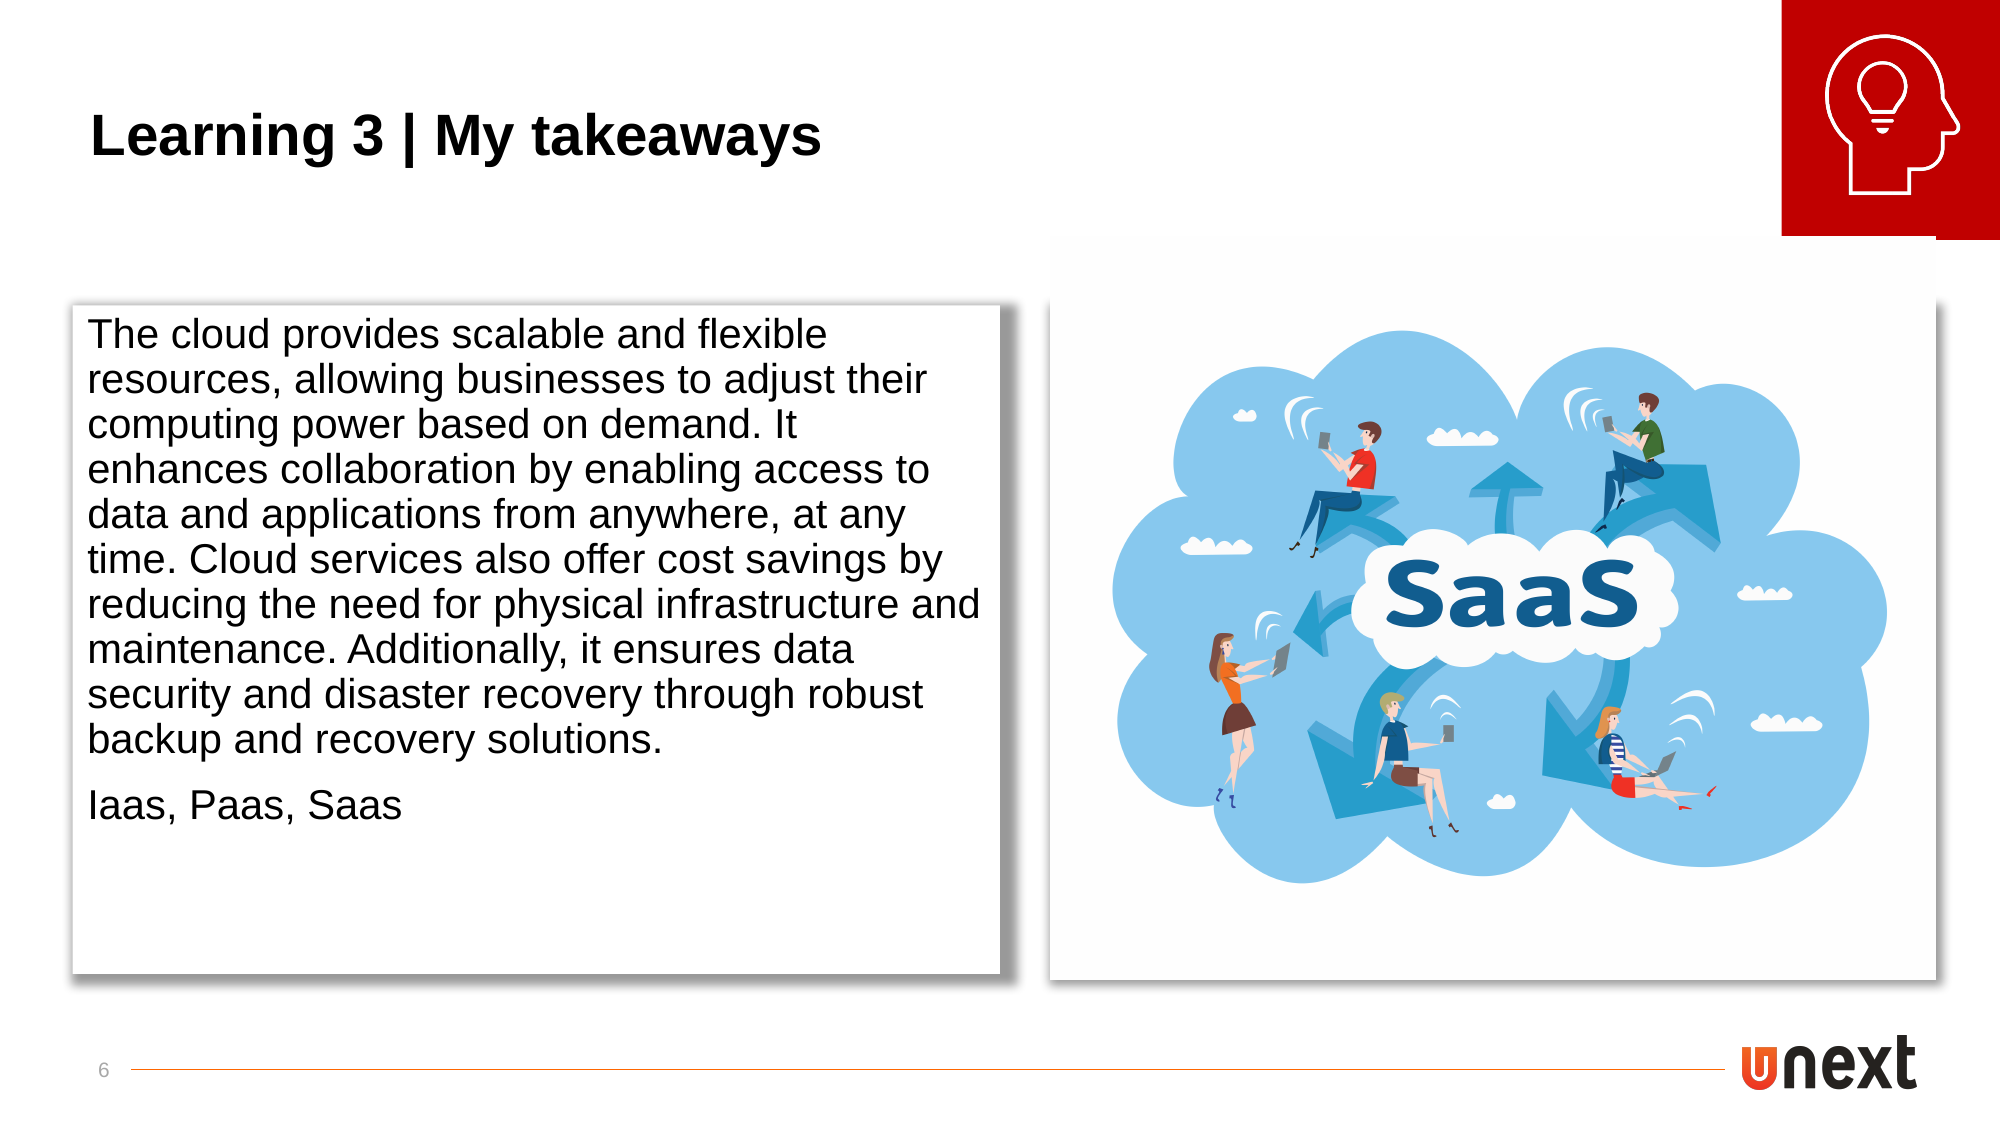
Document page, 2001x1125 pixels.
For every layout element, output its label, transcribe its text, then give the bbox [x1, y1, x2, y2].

text_box [1781, 0, 2000, 241]
slide_number 6 [48, 1047, 110, 1091]
title Learning 3 | My takeaways [76, 78, 1797, 196]
text_box The cloud provides scalable and flexible resources, allowing businesses to adjust their computing power based on demand. It enhances collaboration by enabling access to data and applications from anywhere, at any time. Cloud services also offer cost savings by reducing the need for physical infrastructure and maintenance. Additionally, it ensures data security and disaster recovery through robust backup and recovery solutions. Iaas, Paas, Saas [72, 305, 1000, 974]
picture [1049, 236, 1936, 980]
picture [1797, 23, 1988, 214]
picture [1742, 1035, 1917, 1090]
